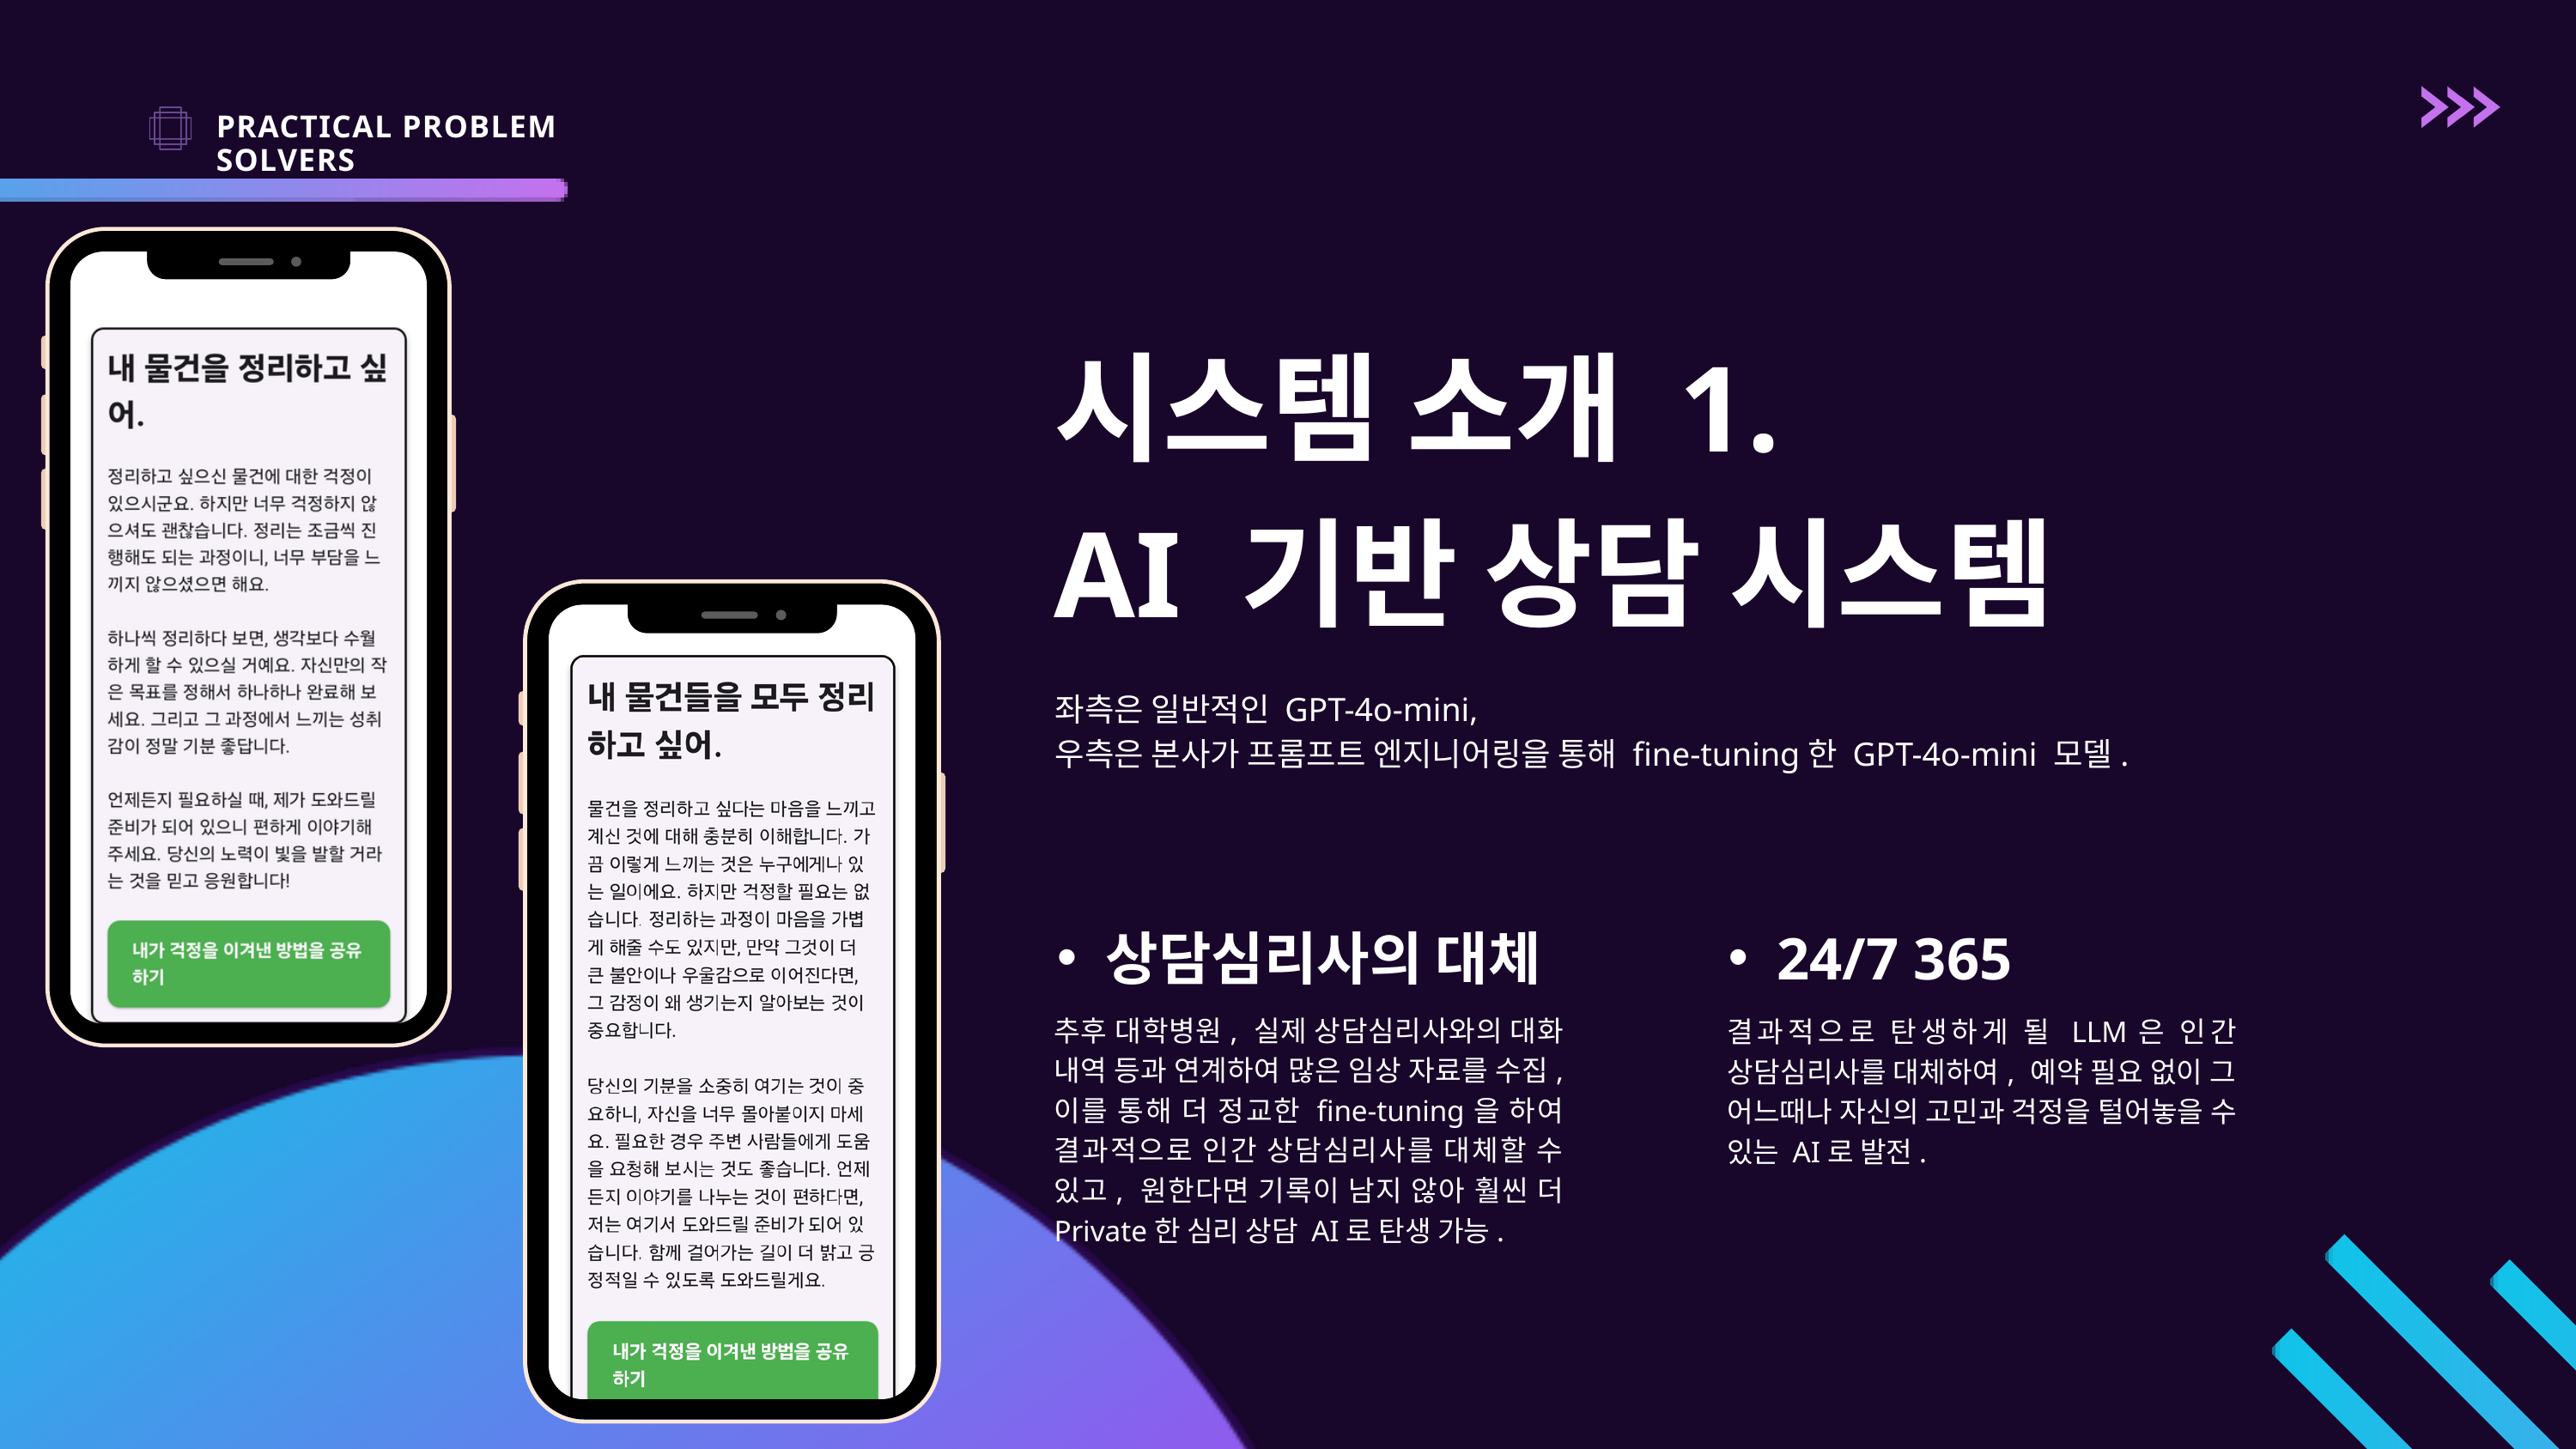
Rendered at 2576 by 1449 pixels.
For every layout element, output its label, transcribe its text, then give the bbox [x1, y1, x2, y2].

text_box 좌측은 일반적인 GPT-4o-mini, 우측은 본사가 프롬프트 엔지니어링을 통해 fine-tuning한 GPT-4o-mini 모델. [1054, 682, 2236, 773]
text_box [2322, 1234, 2560, 1449]
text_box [40, 227, 457, 1048]
text_box [2487, 1259, 2576, 1371]
text_box [2421, 86, 2500, 129]
text_box [149, 106, 192, 150]
text_box 24/7 365 [1679, 911, 2336, 991]
text_box 시스템 소개 1. AI 기반 상담 시스템 [1054, 310, 2351, 641]
text_box [0, 179, 568, 202]
text_box [0, 1047, 1378, 1449]
text_box 추후 대학병원, 실제 상담심리사와의 대화 내역 등과 연계하여 많은 임상 자료를 수집, 이를 통해 더 정교한 fine-tuning을 하여 결과적으로 인간 상담심리사를 대체할 수 있고, 원한다면 기록이 남지 않아 훨씬 더 Private한 심리 상담 AI로 탄생 가능. [1054, 1007, 1564, 1247]
text_box 결과적으로 탄생하게 될 LLM은 인간 상담심리사를 대체하여, 예약 필요 없이 그 어느때나 자신의 고민과 걱정을 털어놓을 수 있는 AI로 발전. [1727, 1008, 2237, 1169]
text_box PRACTICAL PROBLEM SOLVERS [216, 110, 644, 178]
text_box [2269, 1328, 2413, 1449]
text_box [518, 579, 946, 1424]
text_box 상담심리사의 대체 [1007, 911, 1564, 991]
